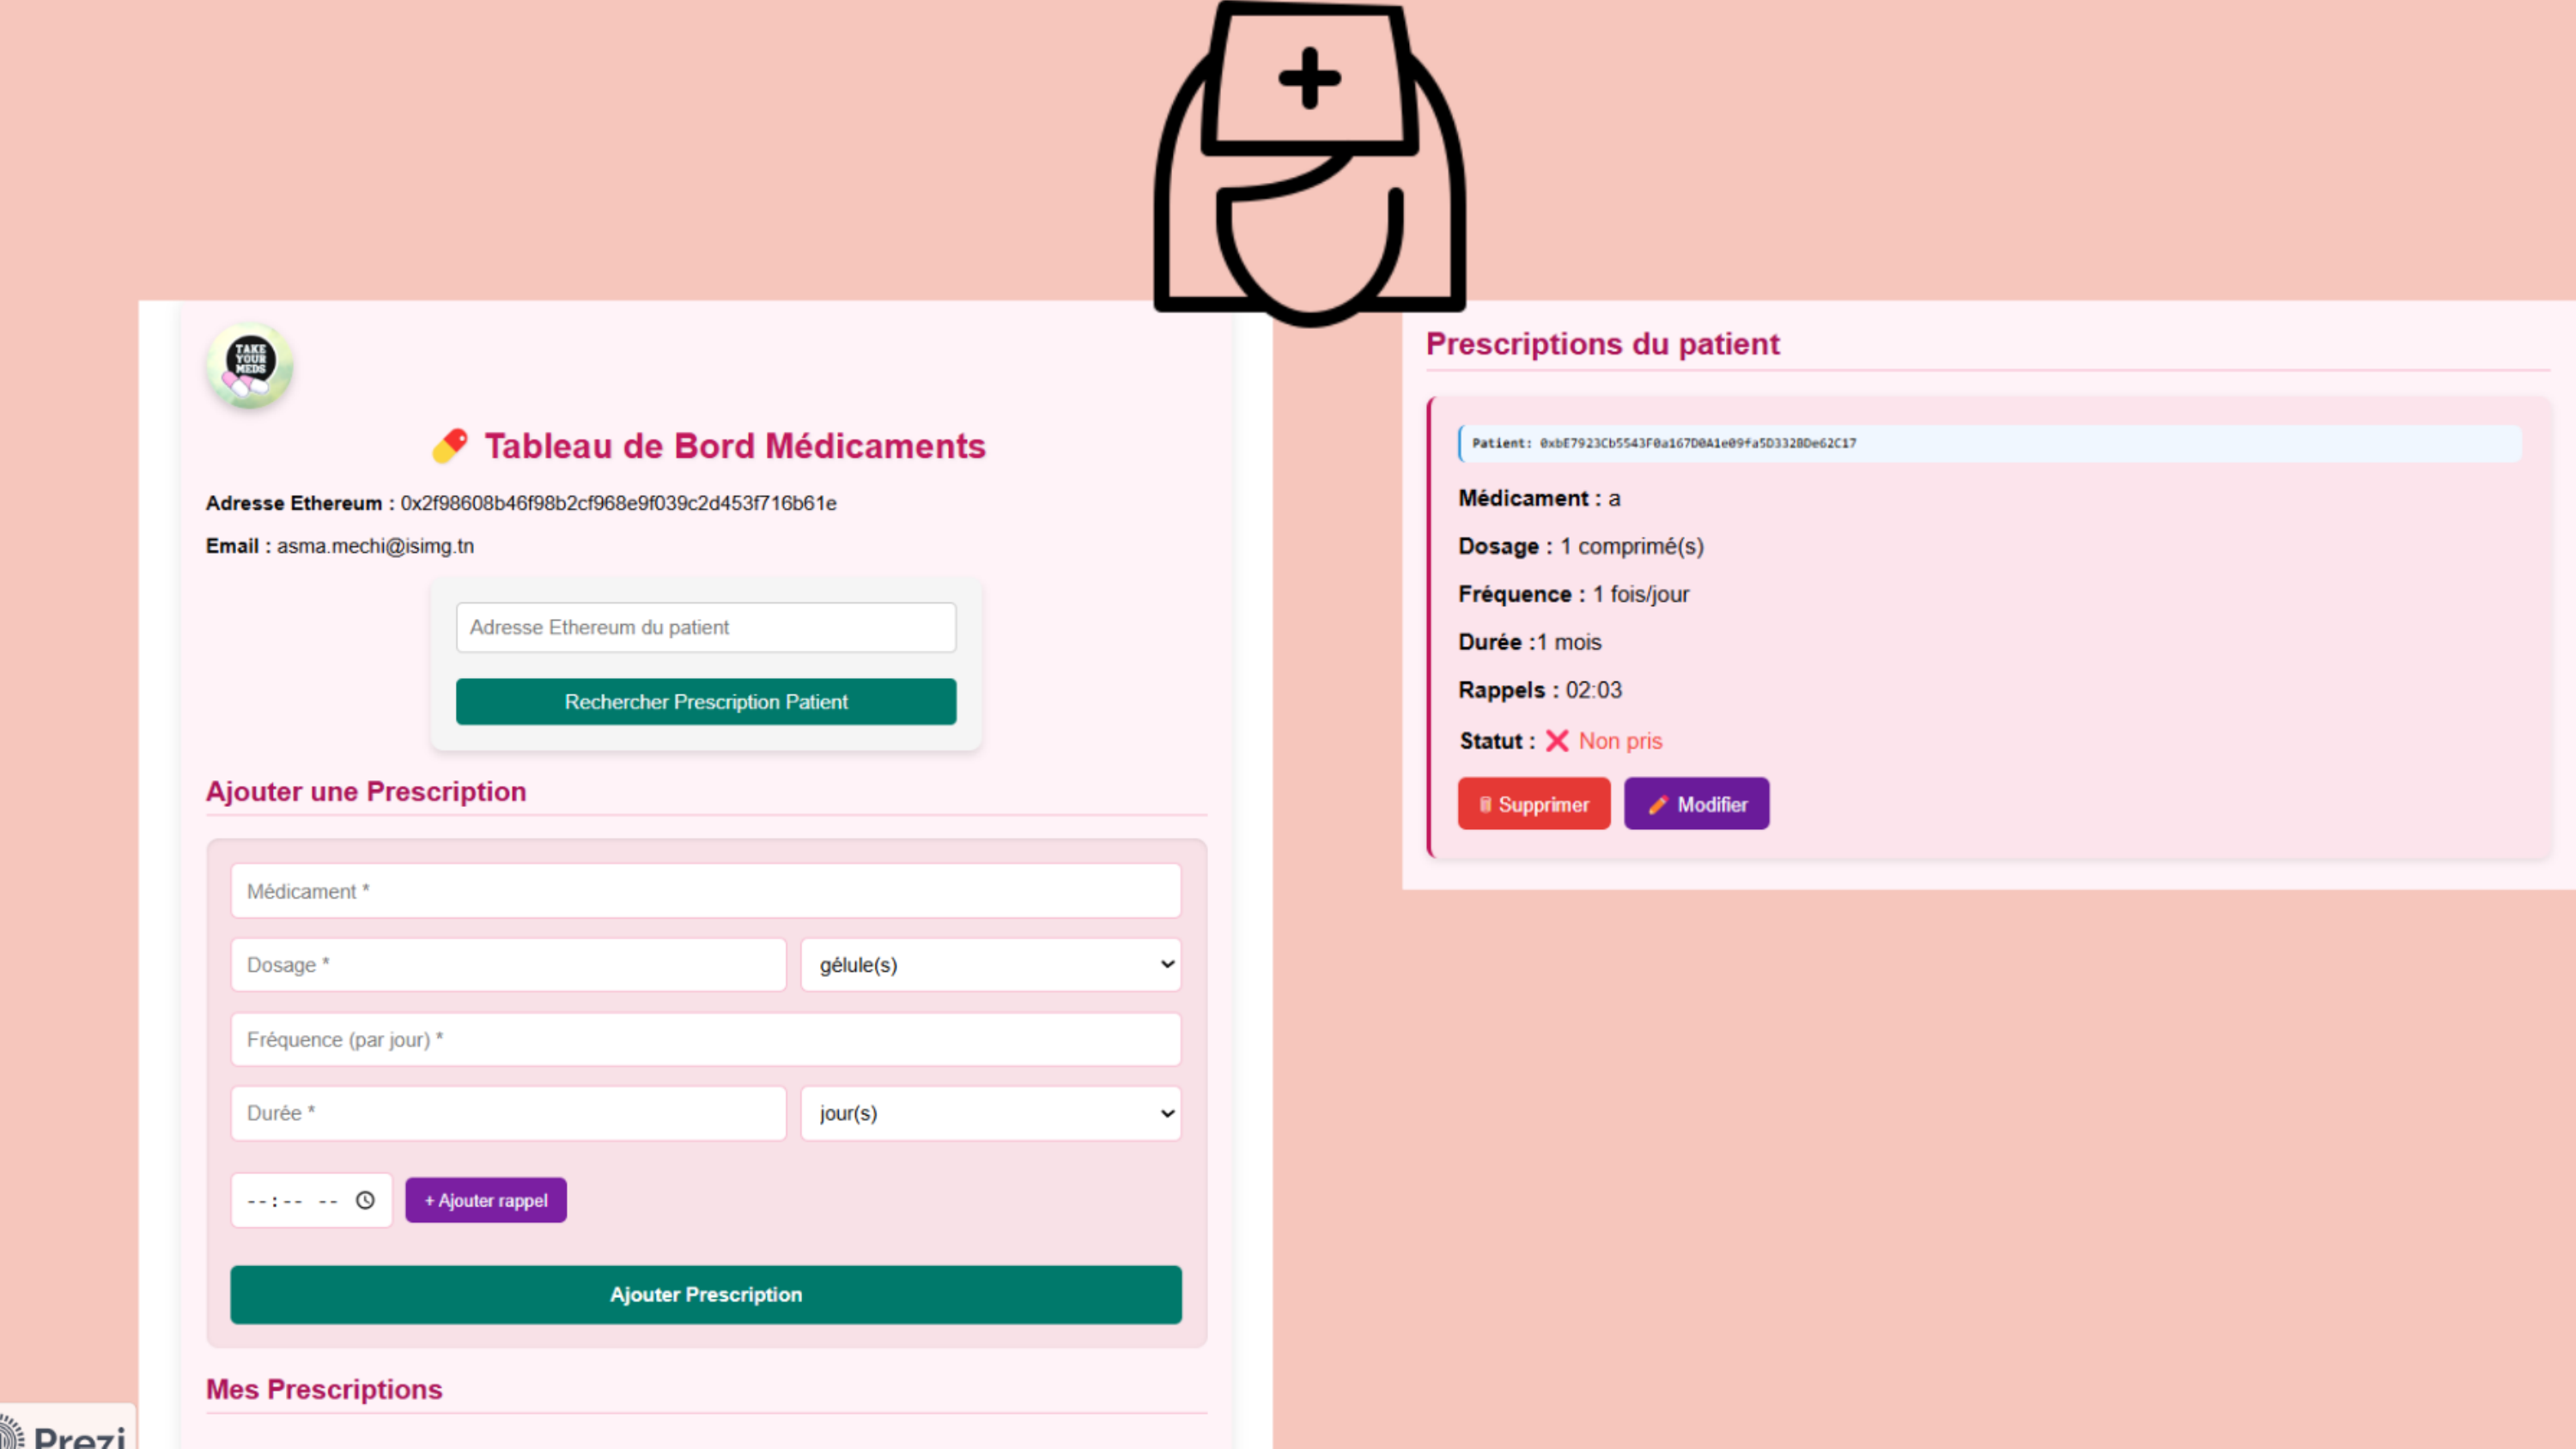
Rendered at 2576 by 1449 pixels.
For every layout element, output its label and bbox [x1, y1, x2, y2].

text_box [0, 0, 2576, 1449]
